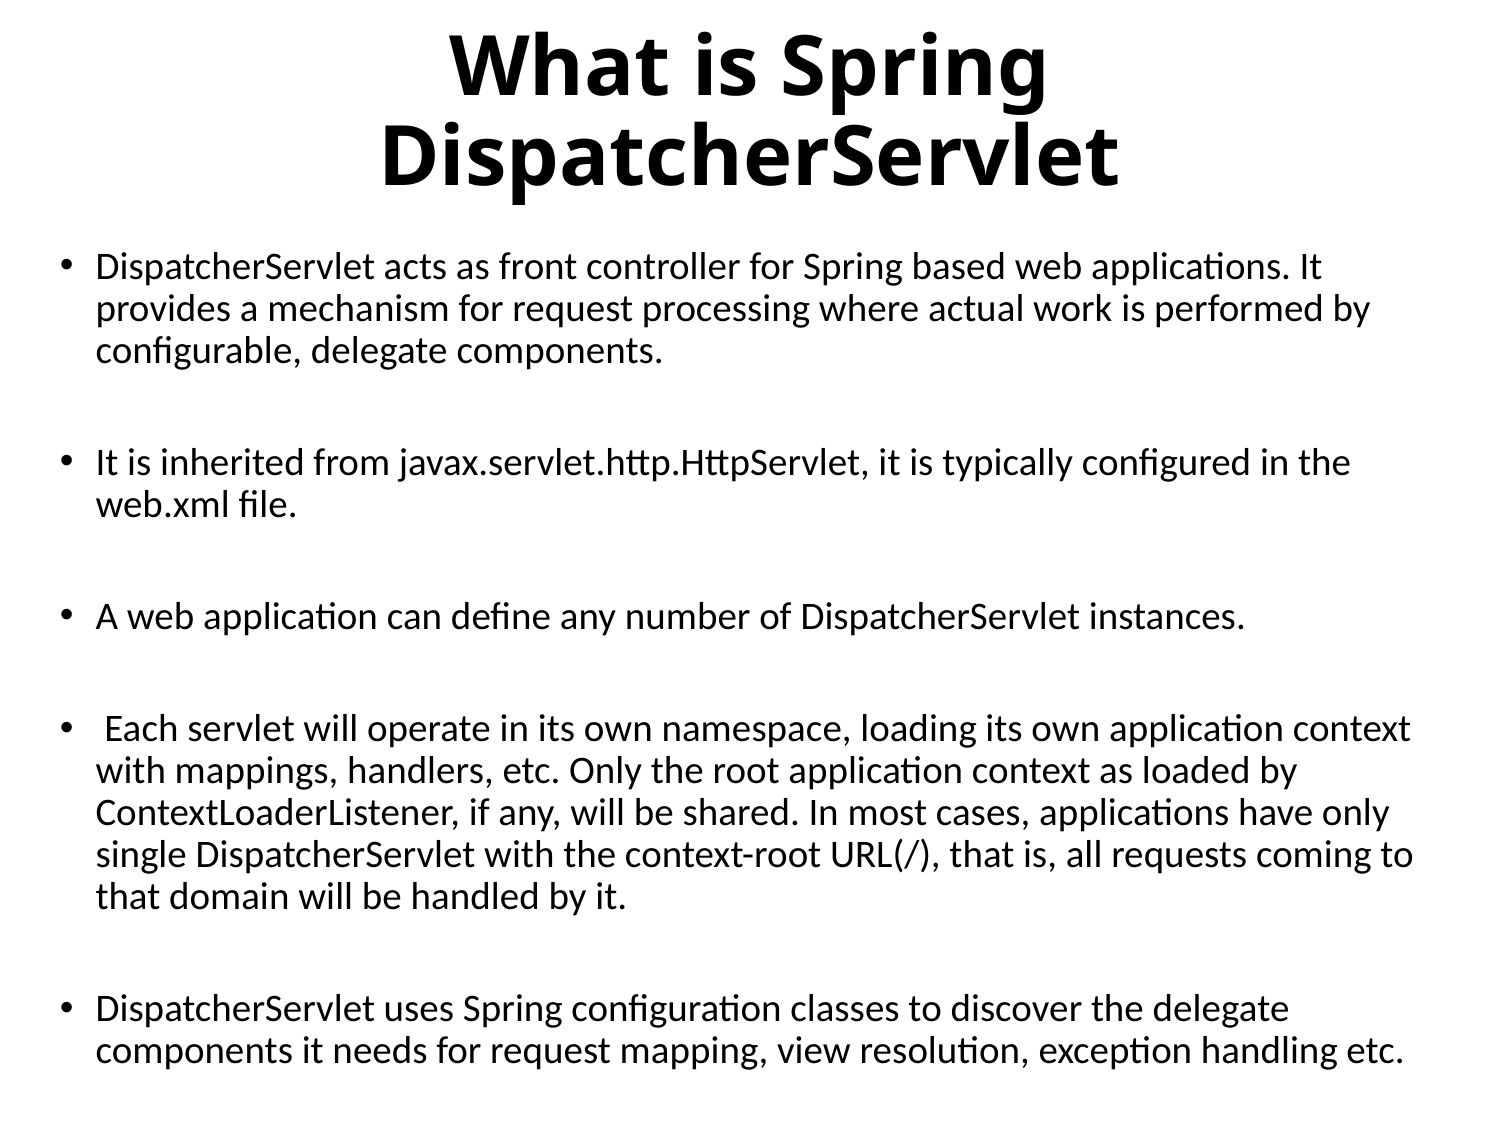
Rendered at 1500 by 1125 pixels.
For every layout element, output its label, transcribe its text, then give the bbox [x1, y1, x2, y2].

list DispatcherServlet acts as front controller for Spring based web applications. It provides a mechanism for request processing where actual work is performed by configurable, delegate components. It is inherited from javax.servlet.http.HttpServlet, it is typically configured in the web.xml file. A web application can define any number of DispatcherServlet instances. Each servlet will operate in its own namespace, loading its own application context with mappings, handlers, etc. Only the root application context as loaded by ContextLoaderListener, if any, will be shared. In most cases, applications have only single DispatcherServlet with the context-root URL(/), that is, all requests coming to that domain will be handled by it. DispatcherServlet uses Spring configuration classes to discover the delegate components it needs for request mapping, view resolution, exception handling etc. [44, 238, 1432, 1107]
title What is Spring DispatcherServlet [103, 59, 1397, 238]
